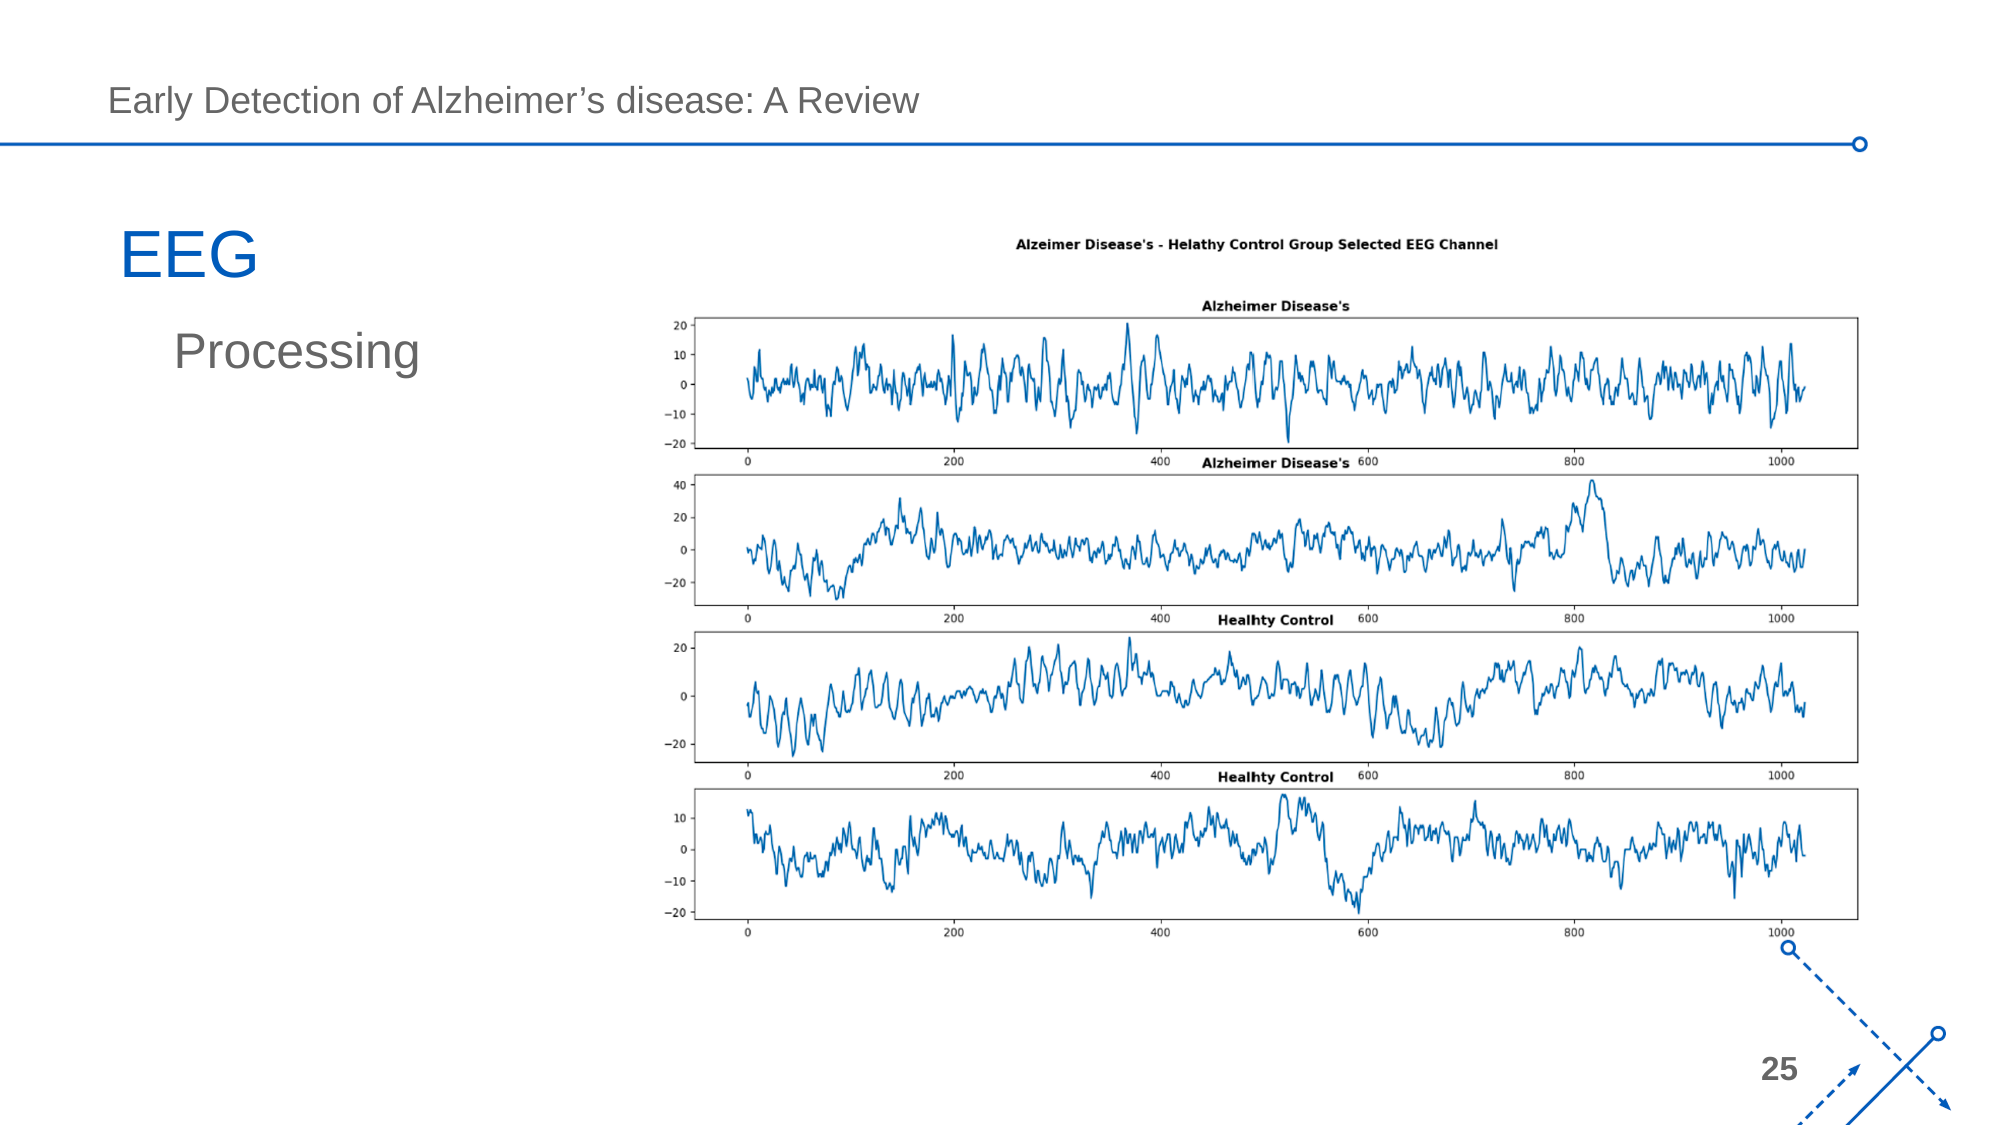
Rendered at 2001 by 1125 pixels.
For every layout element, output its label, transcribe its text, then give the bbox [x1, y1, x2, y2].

text_box Processing [158, 317, 663, 387]
picture [0, 0, 2001, 1125]
title EEG [104, 211, 1665, 299]
